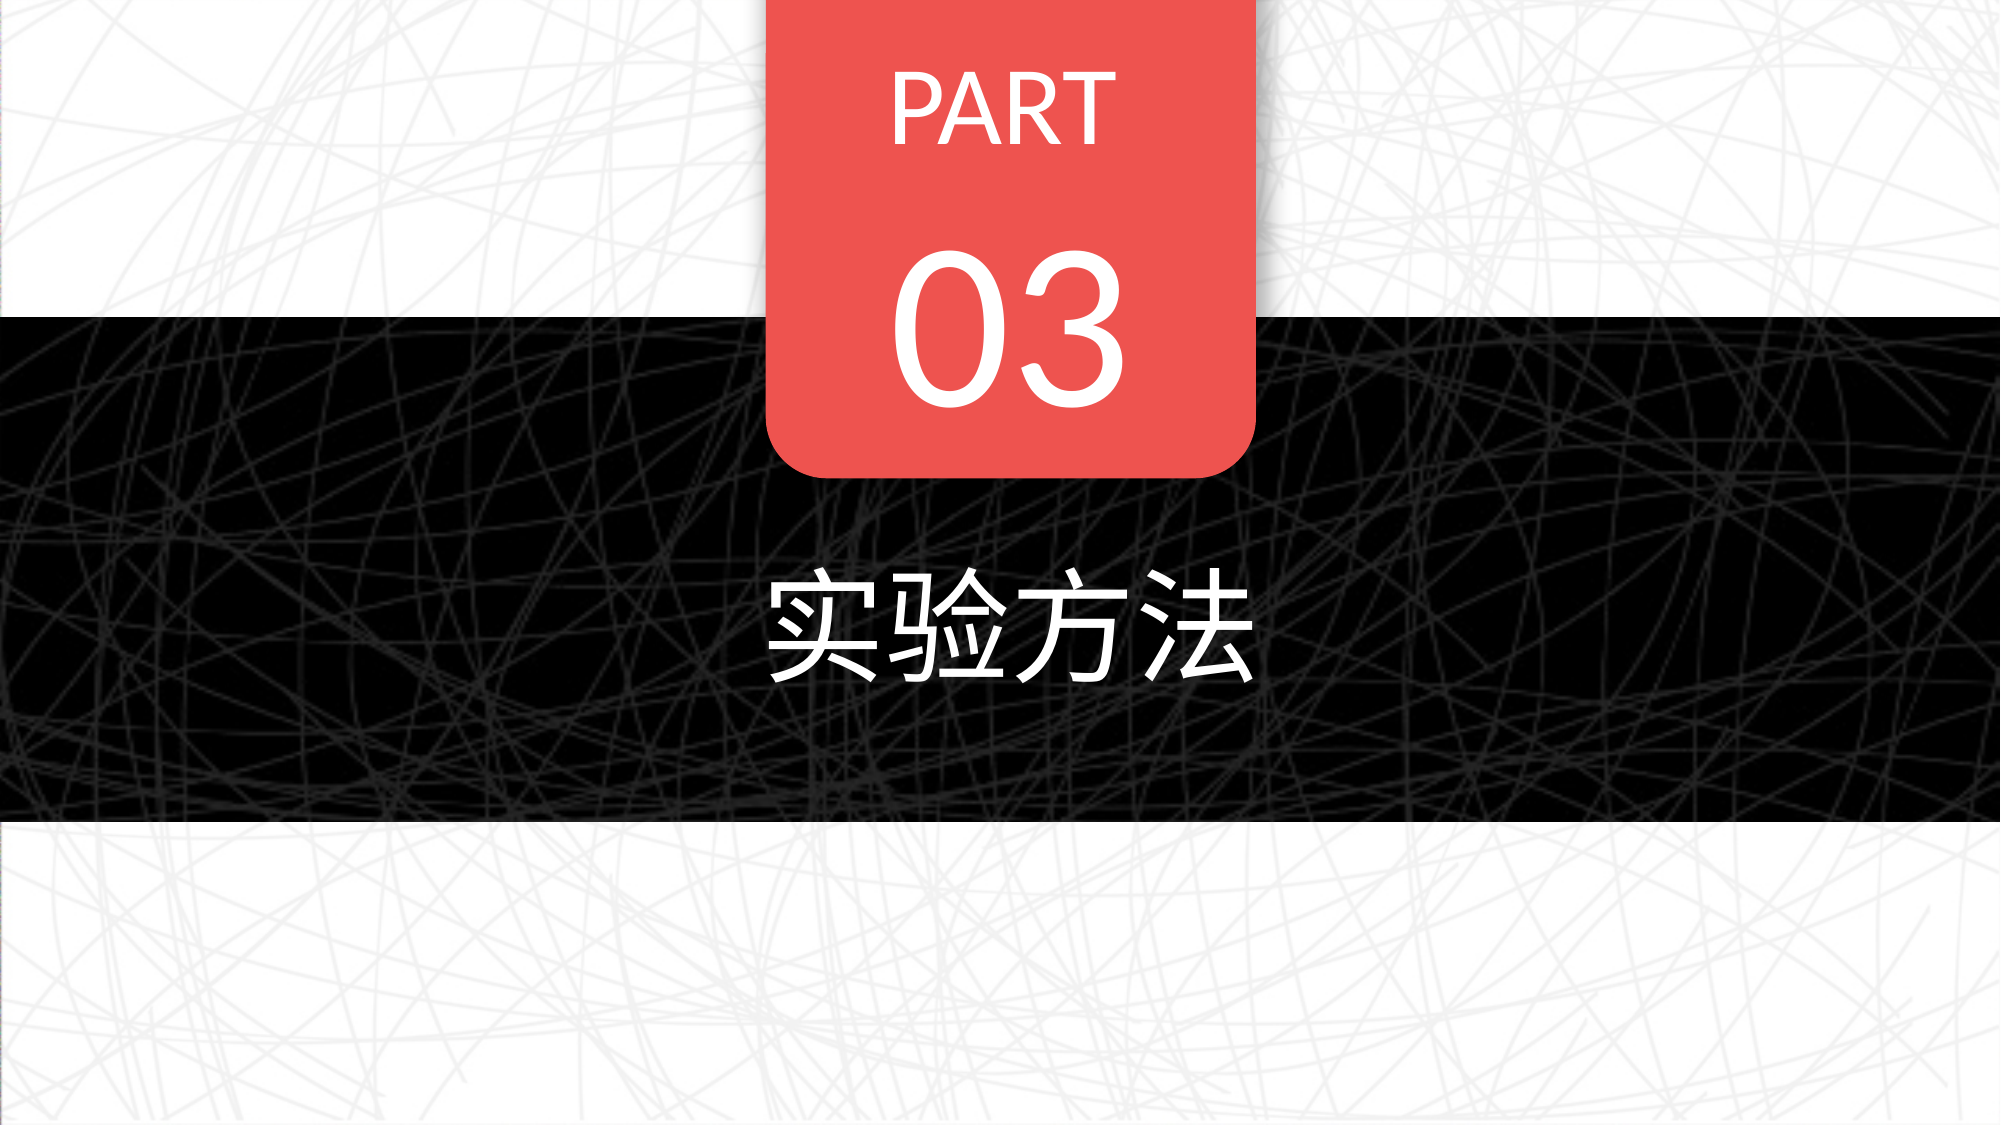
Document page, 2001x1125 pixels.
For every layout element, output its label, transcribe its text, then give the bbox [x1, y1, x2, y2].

picture [0, 0, 2001, 1125]
text_box PART 03 [764, 0, 1258, 317]
